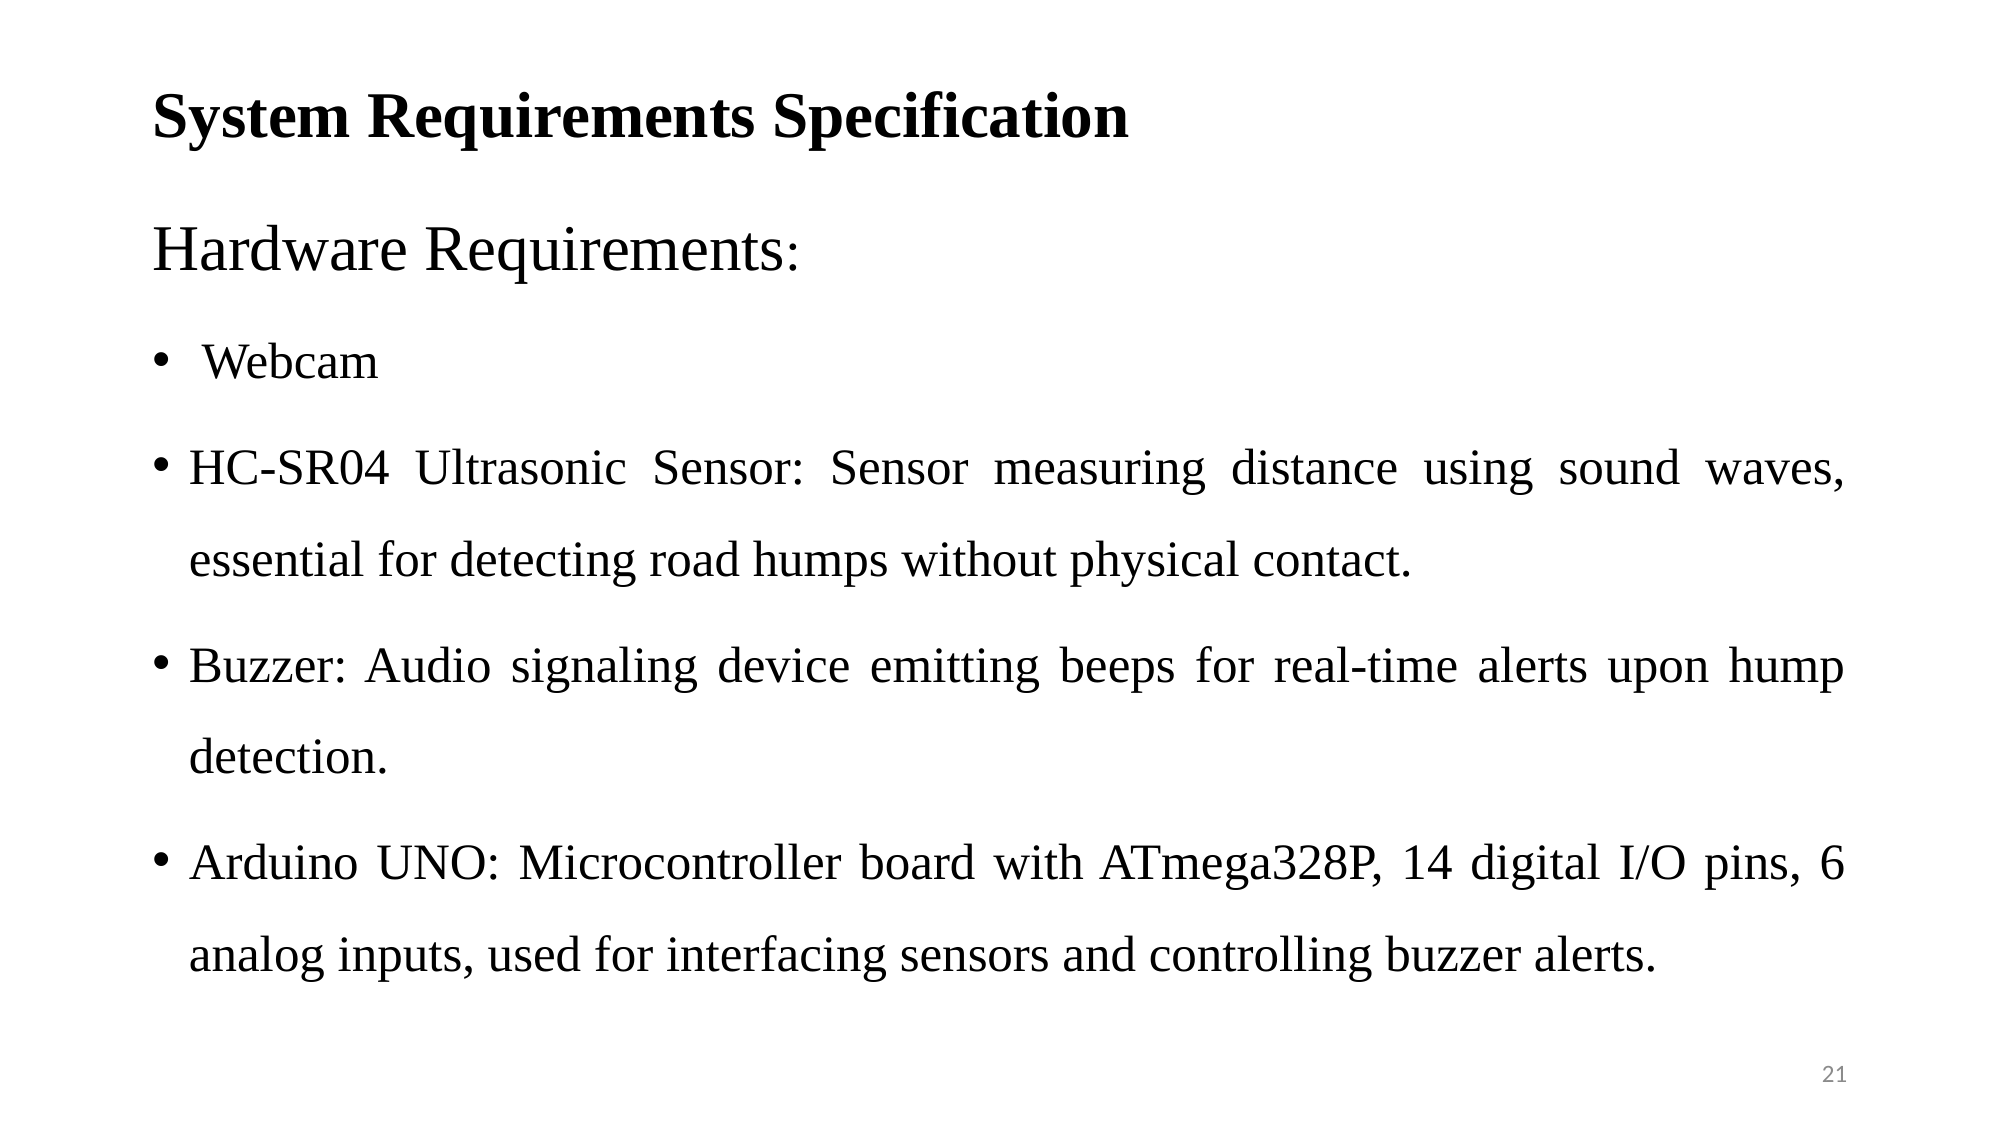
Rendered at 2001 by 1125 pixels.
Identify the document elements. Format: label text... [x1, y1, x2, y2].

list System Requirements Specification Hardware Requirements: Webcam HC-SR04 Ultrasonic Sensor: Sensor measuring distance using sound waves, essential for detecting road humps without physical contact. Buzzer: Audio signaling device emitting beeps for real-time alerts upon hump detection. Arduino UNO: Microcontroller board with ATmega328P, 14 digital I/O pins, 6 analog inputs, used for interfacing sensors and controlling buzzer alerts. [137, 74, 1863, 1014]
slide_number 21 [1412, 1042, 1863, 1103]
